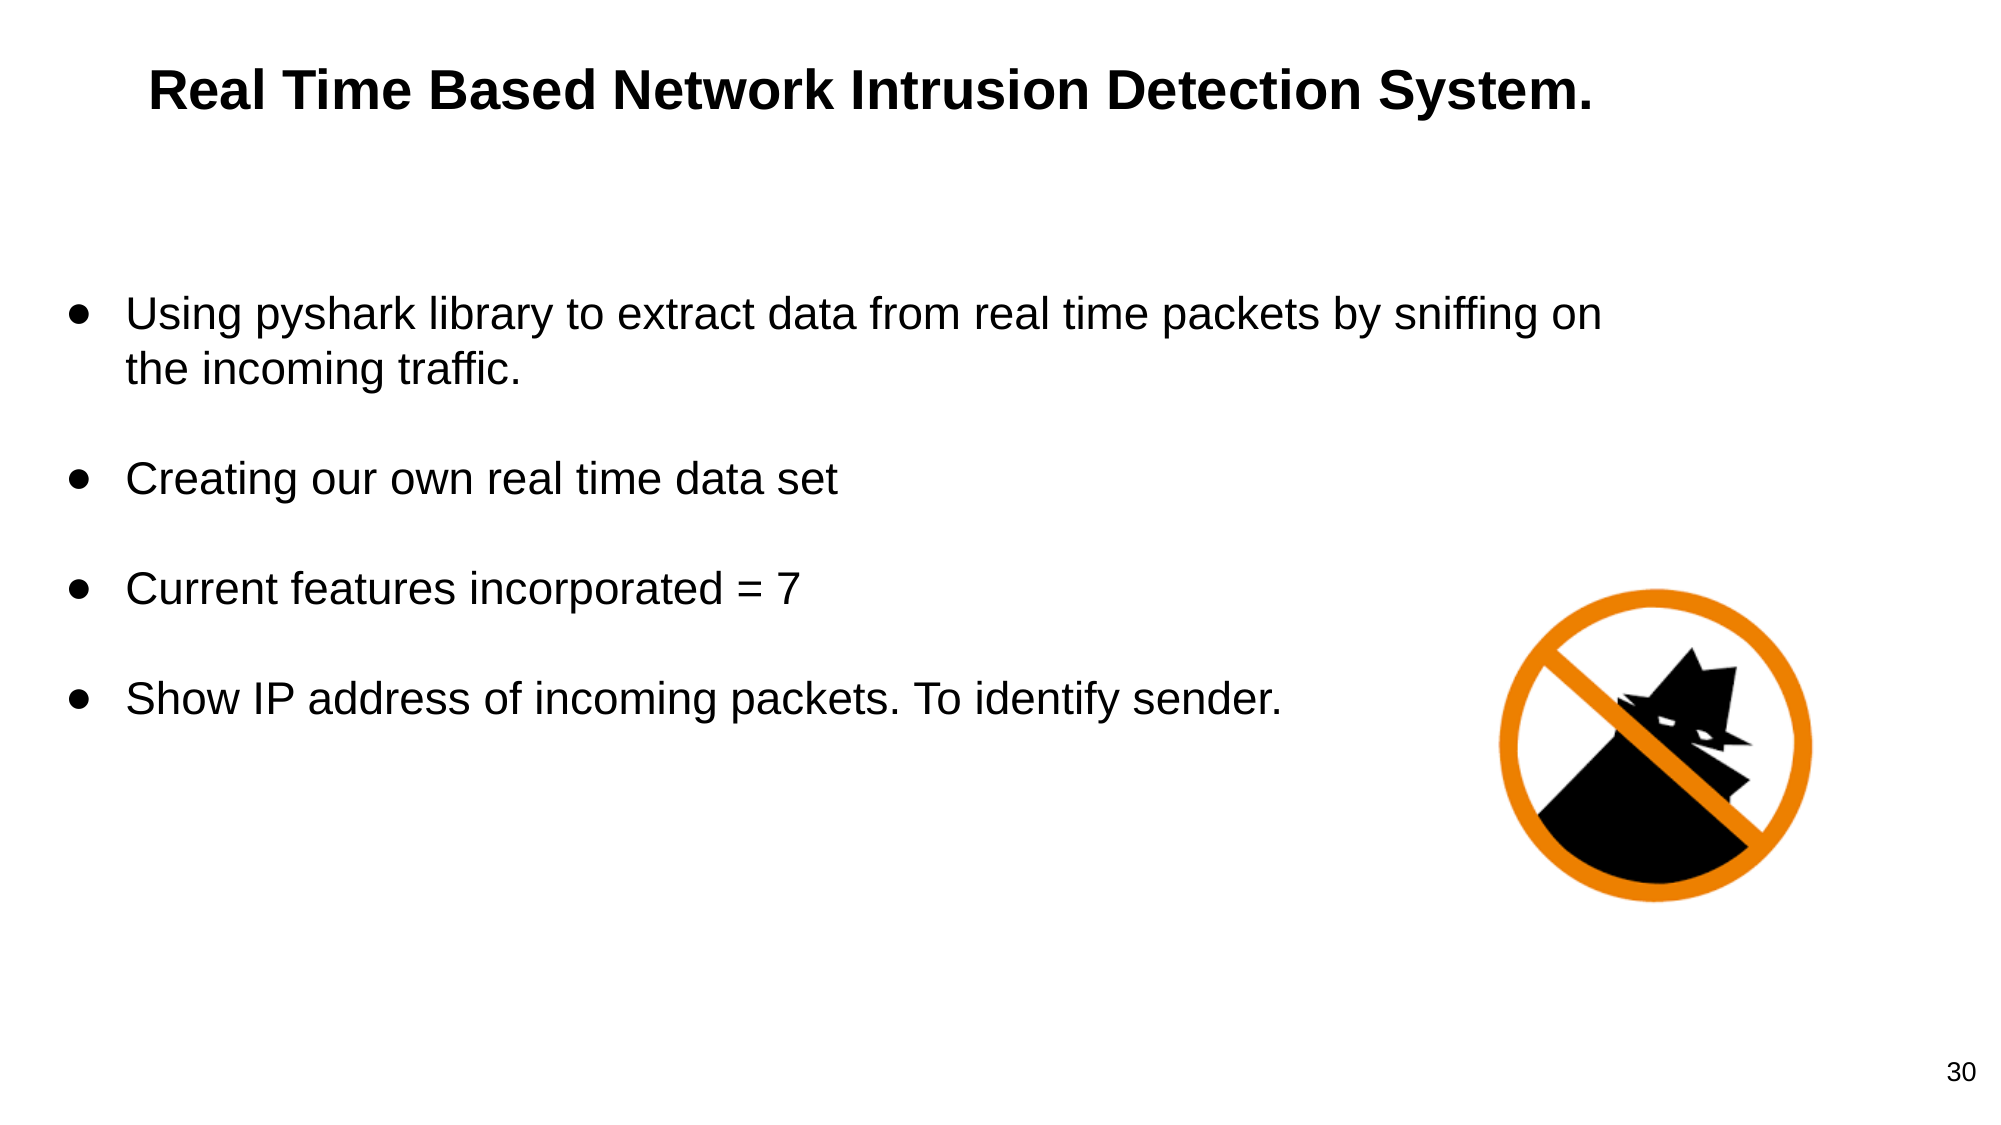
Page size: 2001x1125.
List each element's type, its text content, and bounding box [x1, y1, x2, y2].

text_box Real Time Based Network Intrusion Detection System. [133, 28, 1867, 136]
picture [1490, 580, 1821, 911]
slide_number ‹#› [1871, 1038, 1992, 1125]
text_box Using pyshark library to extract data from real time packets by sniffing on the incoming traffic. Creating our own real time data set Current features incorporated = 7 Show IP address of incoming packets. To identify sender. [35, 269, 1621, 904]
